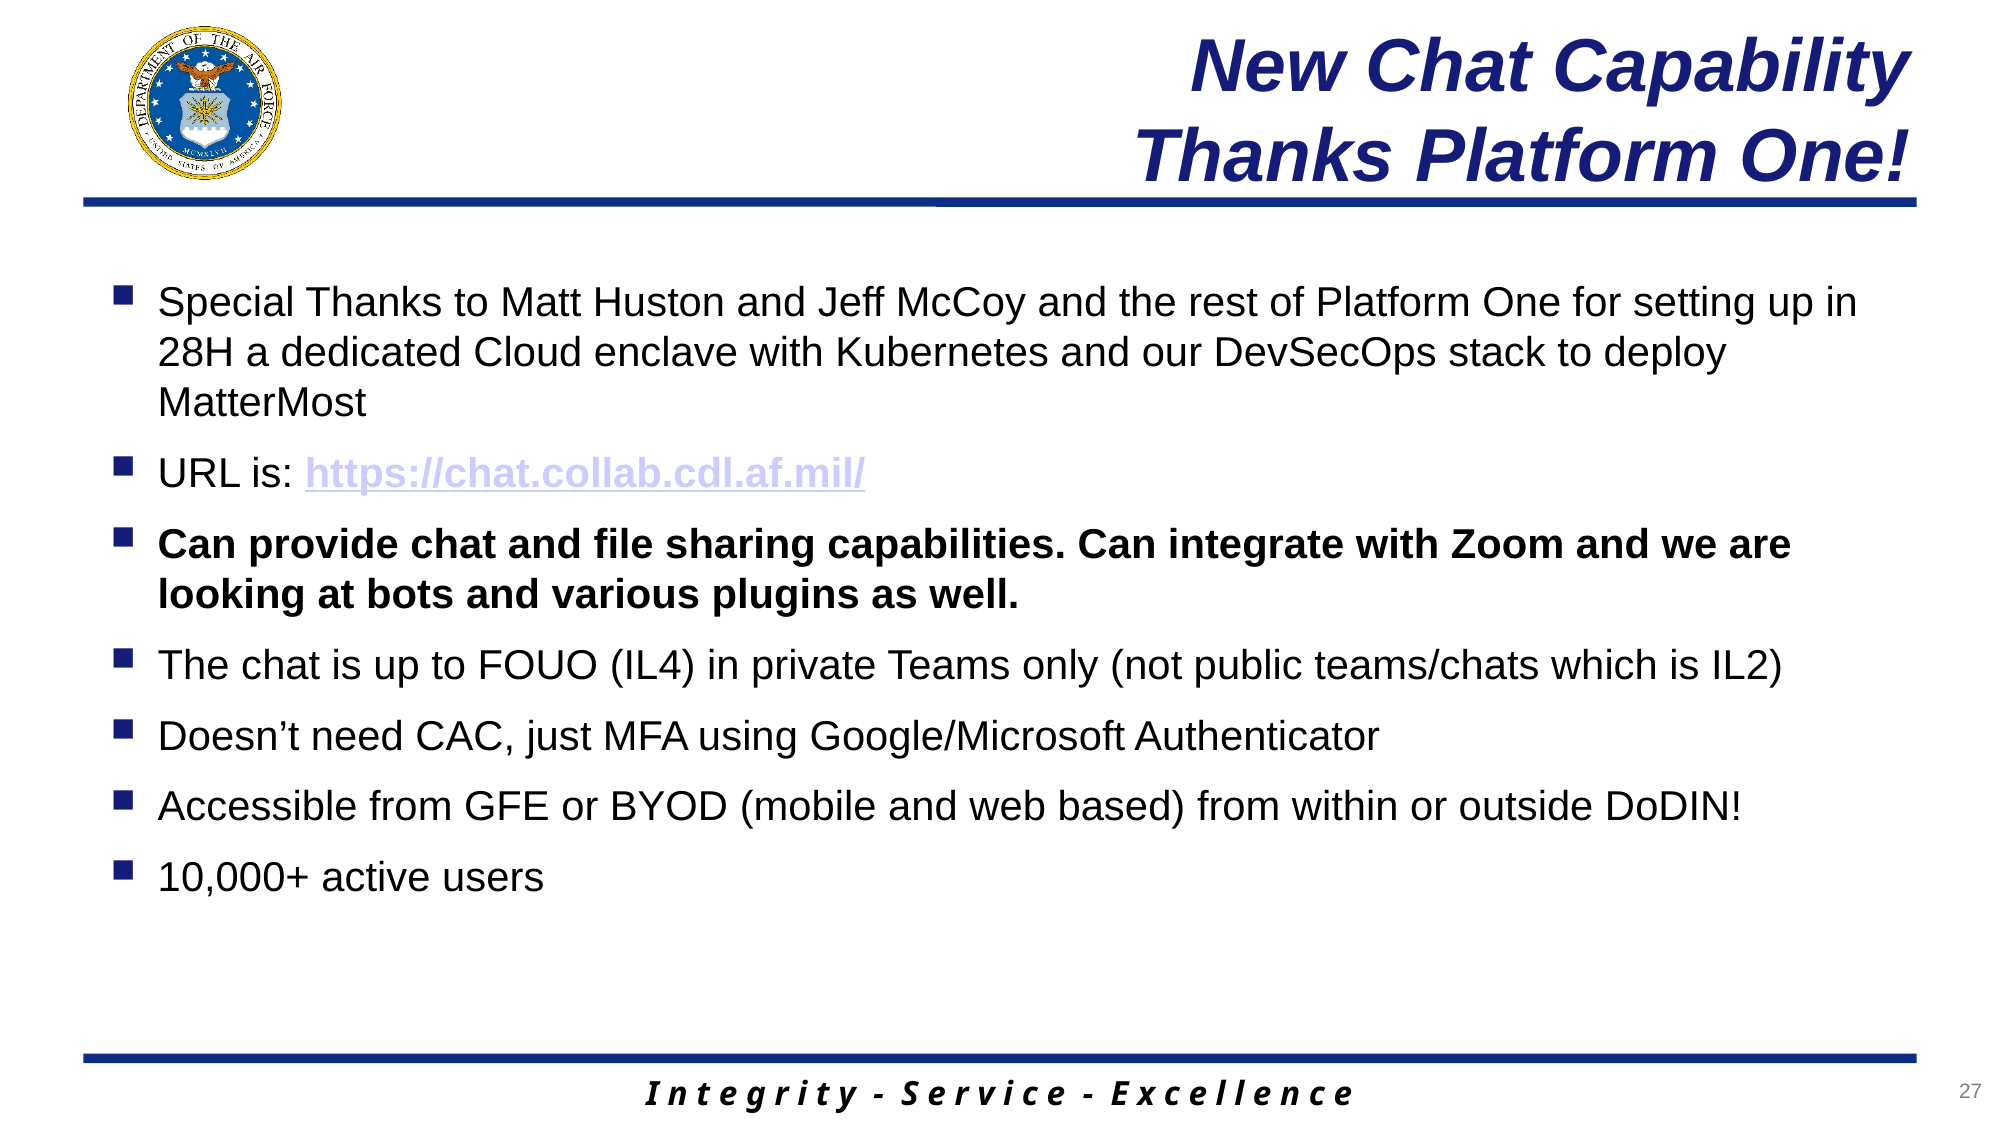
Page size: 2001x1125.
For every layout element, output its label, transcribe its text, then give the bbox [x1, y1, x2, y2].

list Special Thanks to Matt Huston and Jeff McCoy and the rest of Platform One for setting up in 28H a dedicated Cloud enclave with Kubernetes and our DevSecOps stack to deploy MatterMost URL is: https://chat.collab.cdl.af.mil/ Can provide chat and file sharing capabilities. Can integrate with Zoom and we are looking at bots and various plugins as well. The chat is up to FOUO (IL4) in private Teams only (not public teams/chats which is IL2) Doesn’t need CAC, just MFA using Google/Microsoft Authenticator Accessible from GFE or BYOD (mobile and web based) from within or outside DoDIN! 10,000+ active users [95, 267, 1902, 1046]
picture [121, 14, 288, 190]
slide_number 27 [1746, 1070, 1998, 1121]
title New Chat Capability Thanks Platform One! [363, 12, 1927, 200]
